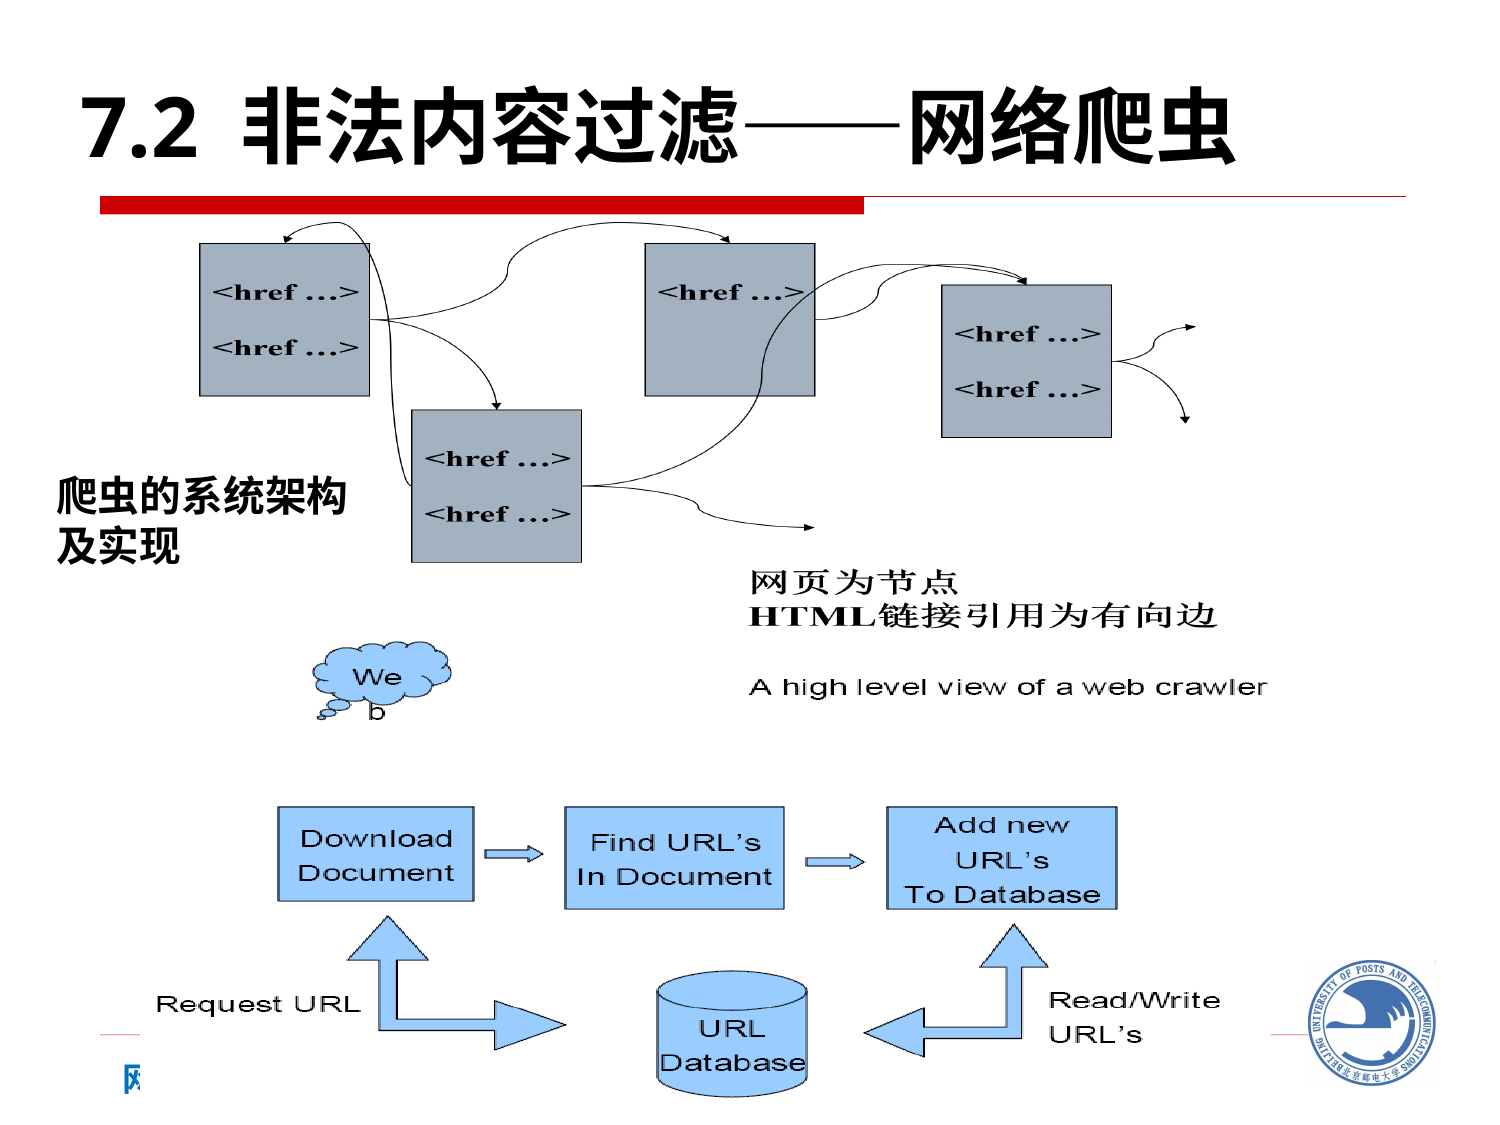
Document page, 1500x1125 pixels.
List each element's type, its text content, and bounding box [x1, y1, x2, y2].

title 爬虫的系统架构及实现 [41, 456, 194, 578]
text_box 7.2 非法内容过滤——网络爬虫 [65, 66, 1384, 177]
picture [140, 221, 1271, 1101]
picture [1308, 960, 1436, 1086]
